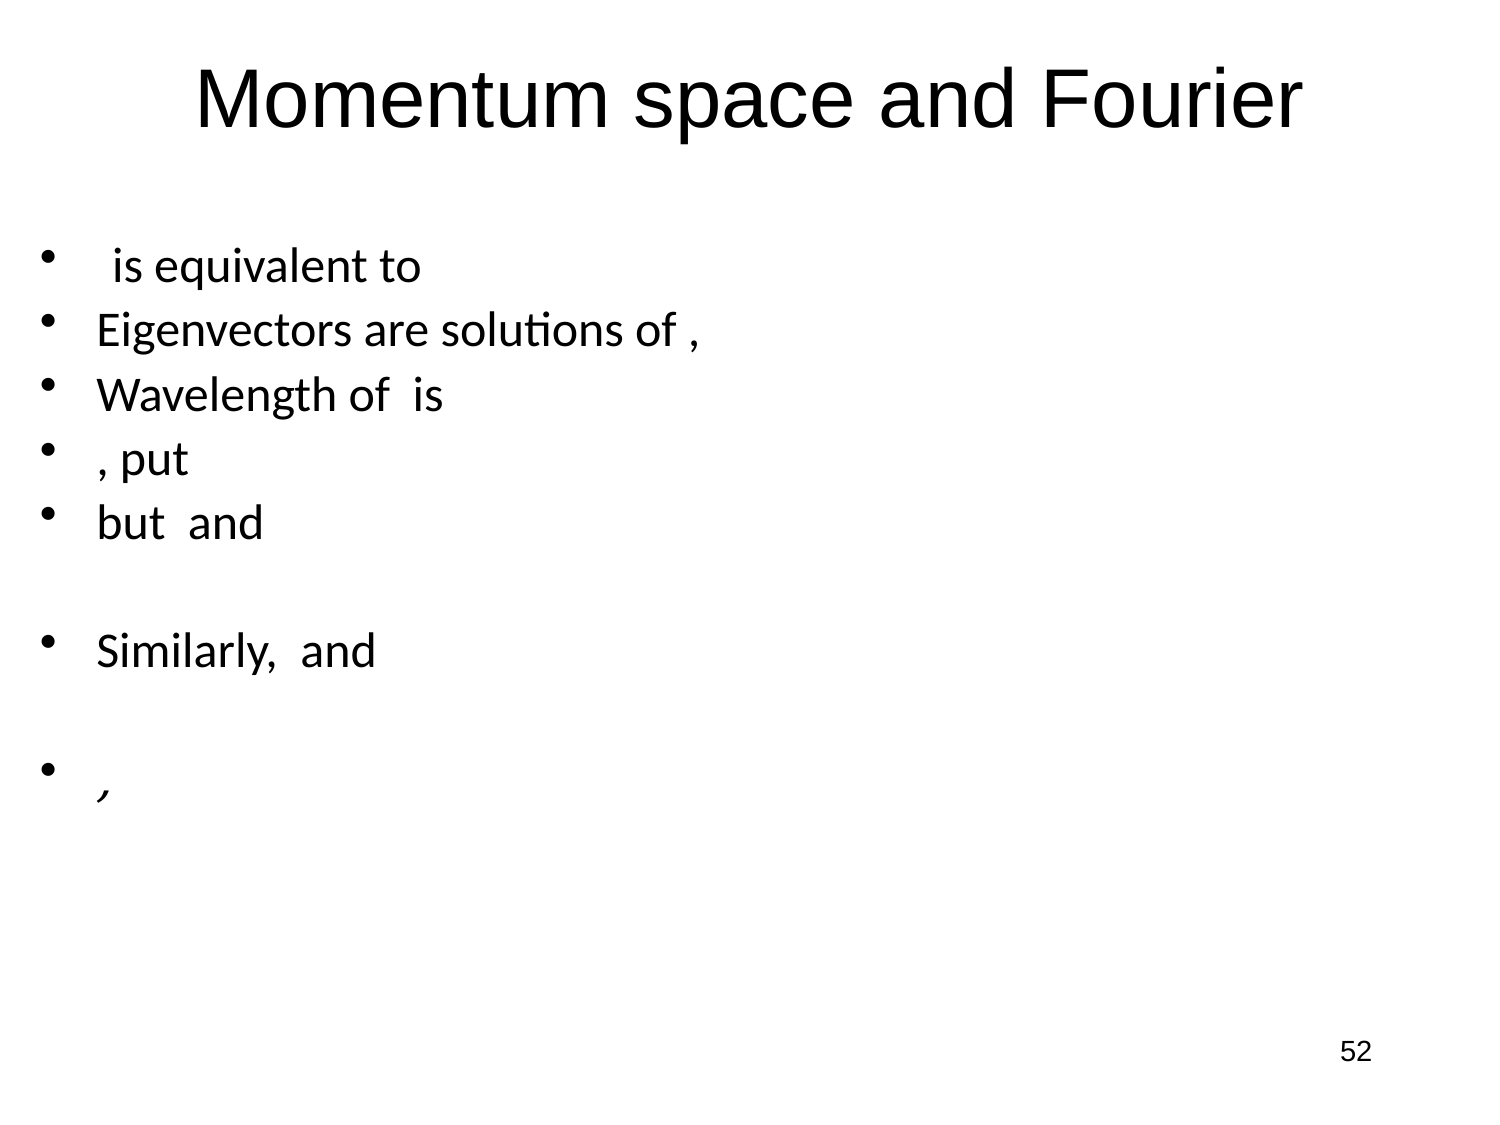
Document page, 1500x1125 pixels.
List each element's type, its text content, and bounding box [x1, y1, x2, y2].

slide_number 52 [1074, 1024, 1388, 1101]
title Momentum space and Fourier [112, 37, 1388, 151]
